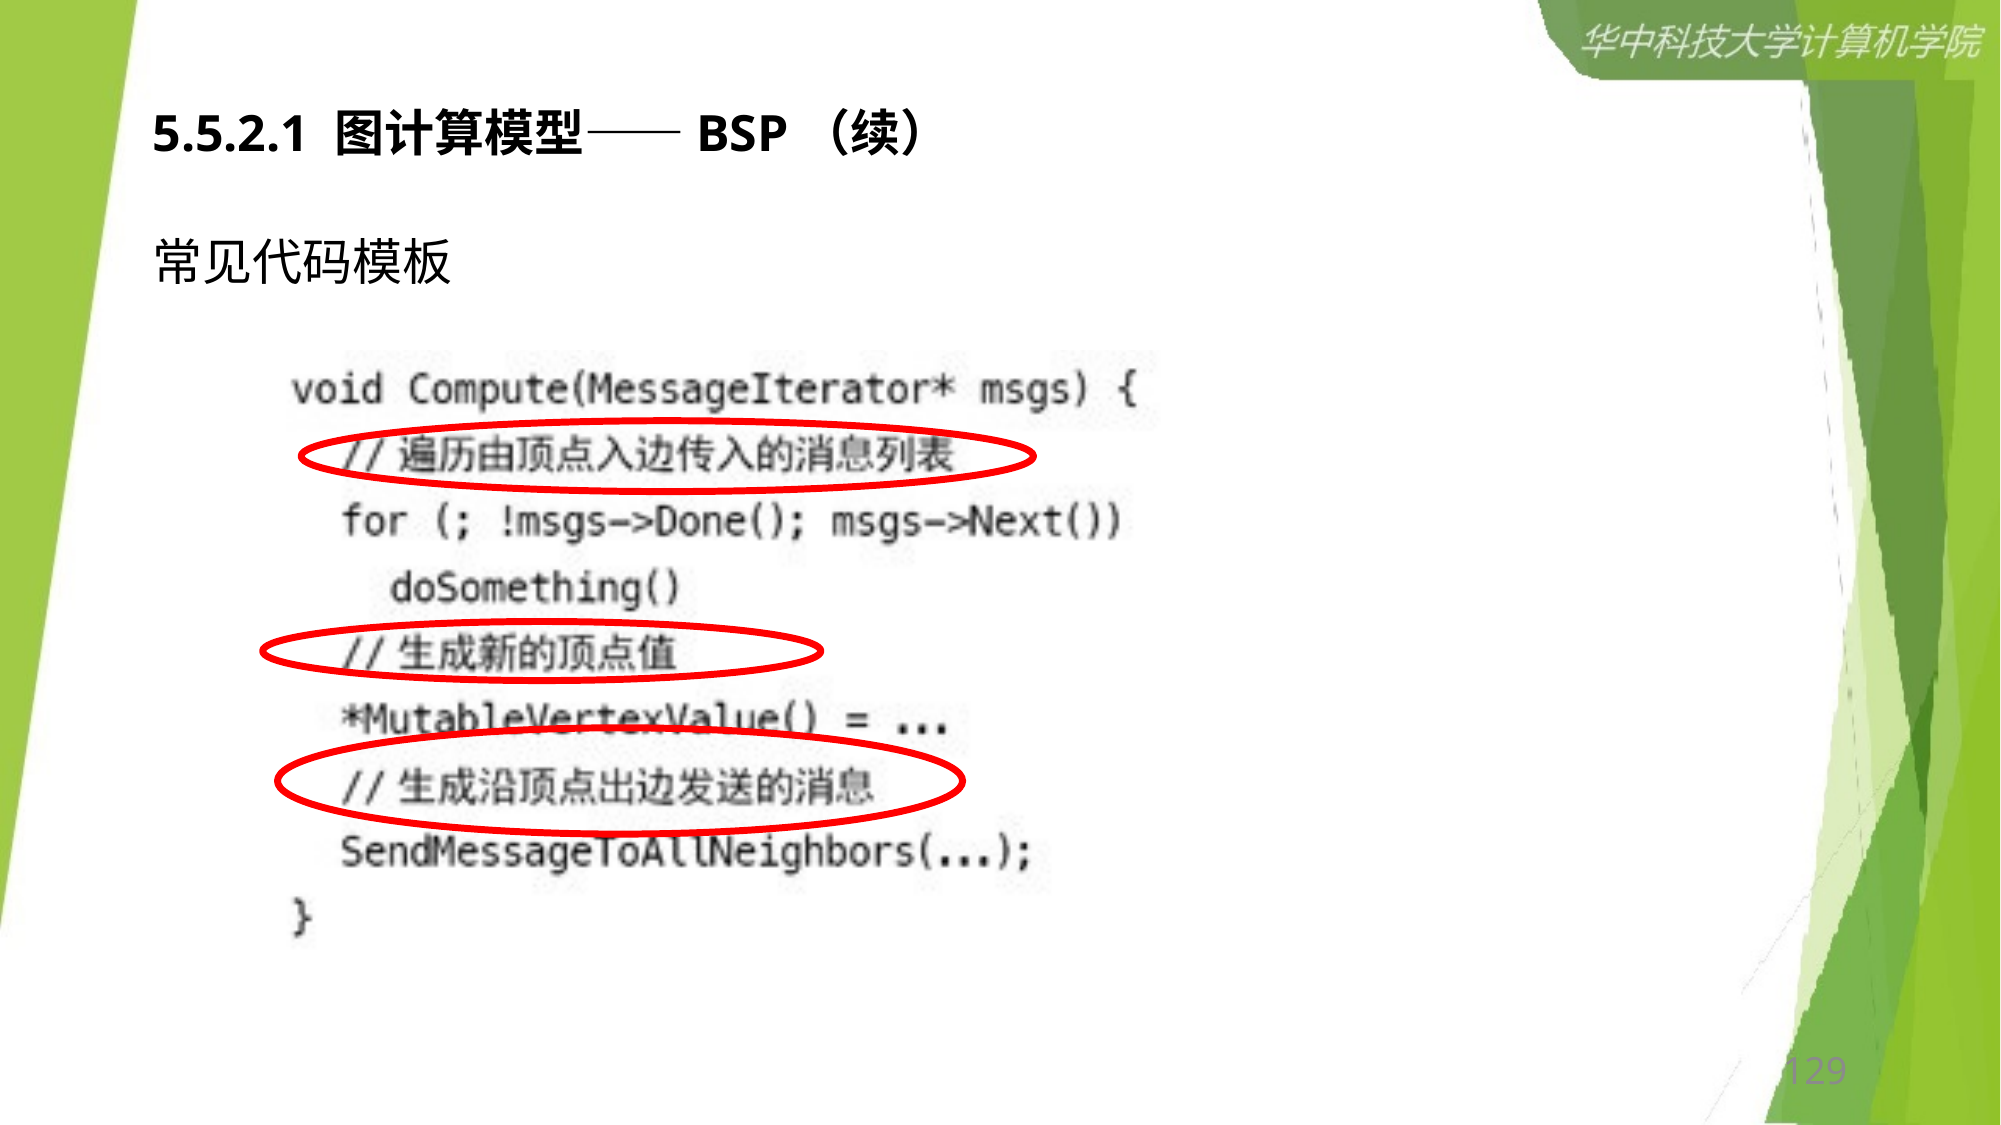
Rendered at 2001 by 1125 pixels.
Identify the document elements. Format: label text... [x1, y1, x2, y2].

title 5.5.2.1 图计算模型——BSP（续） [137, 59, 1863, 210]
picture [0, 0, 2001, 1125]
list 常见代码模板 [137, 210, 1863, 925]
slide_number 129 [1412, 1042, 1863, 1103]
